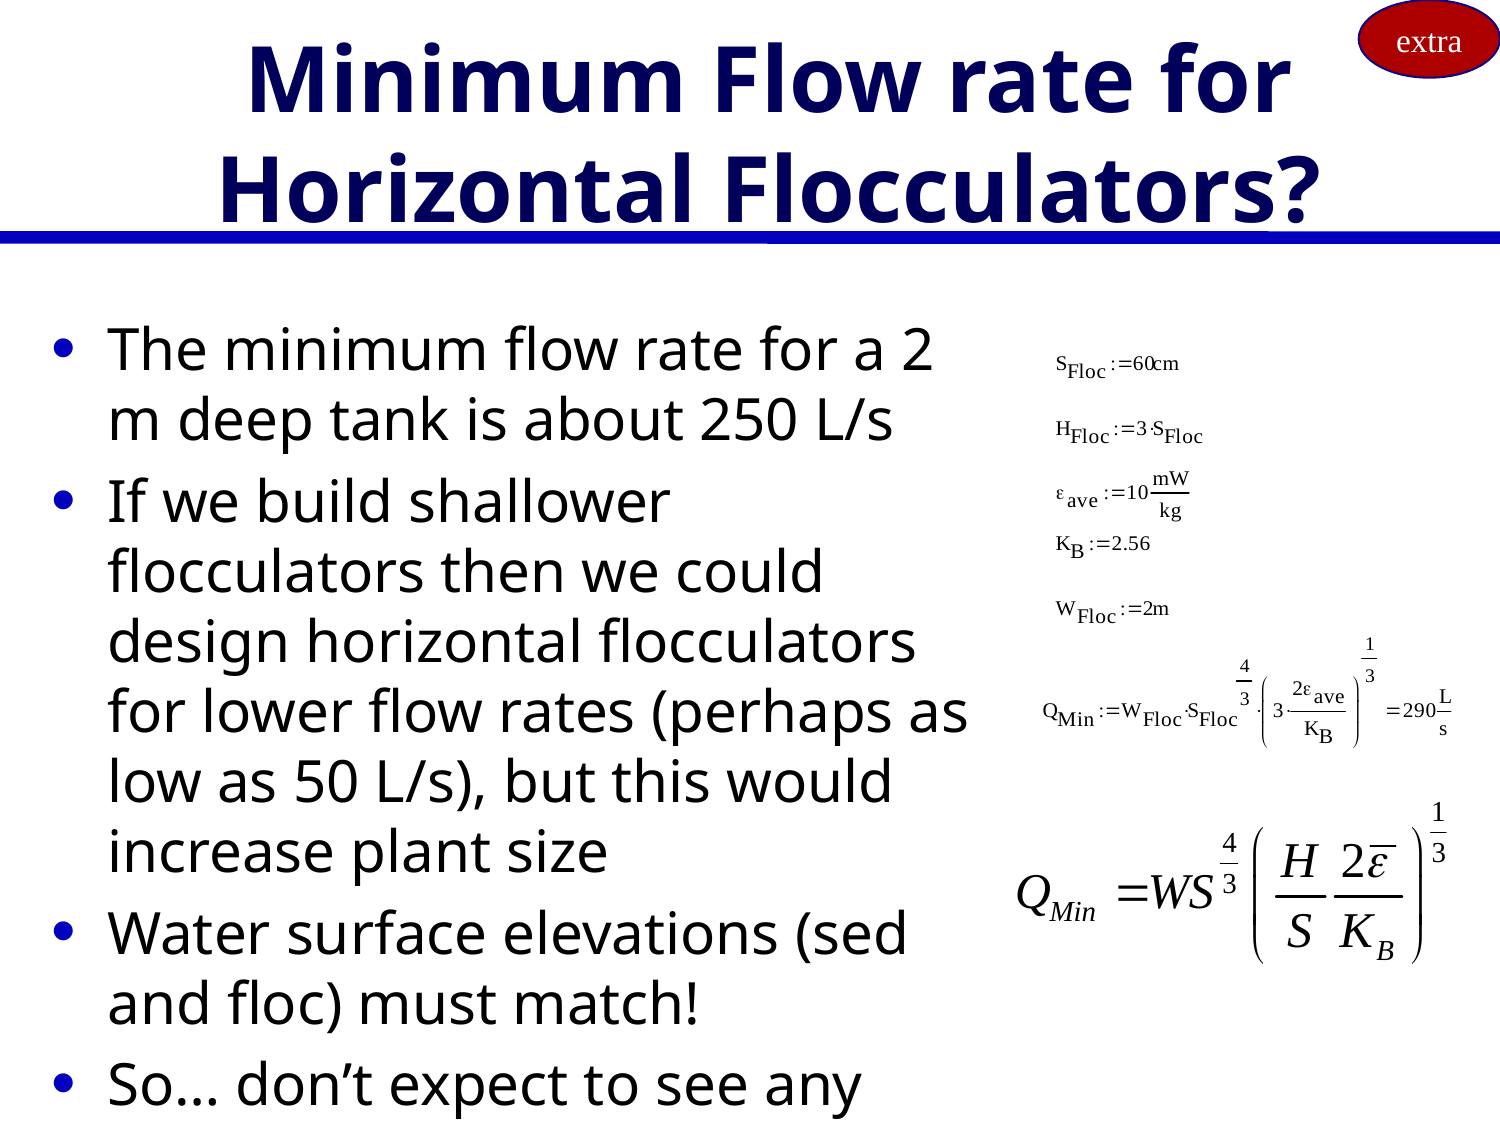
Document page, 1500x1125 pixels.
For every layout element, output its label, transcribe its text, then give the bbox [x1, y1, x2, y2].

title Minimum Flow rate for Horizontal Flocculators? [75, 37, 1463, 225]
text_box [991, 291, 1500, 788]
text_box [1012, 794, 1451, 970]
list The minimum flow rate for a 2 m deep tank is about 250 L/s If we build shallower flocculators then we could design horizontal flocculators for lower flow rates (perhaps as low as 50 L/s), but this would increase plant size Water surface elevations (sed and floc) must match! So… don’t expect to see any AguaClara horizontal flocculators [35, 304, 1016, 981]
text_box extra [1358, 0, 1500, 78]
